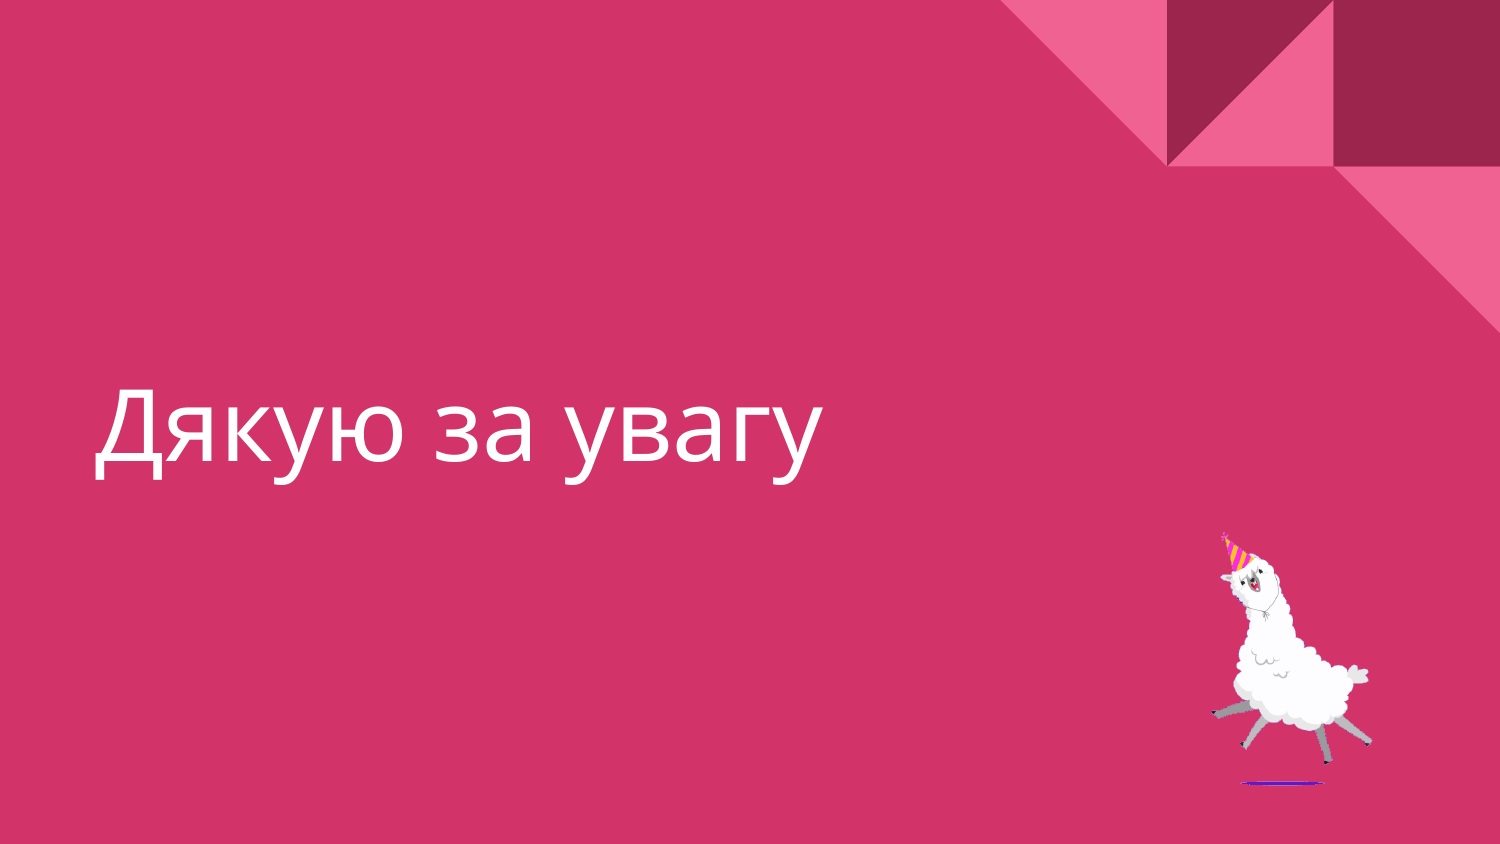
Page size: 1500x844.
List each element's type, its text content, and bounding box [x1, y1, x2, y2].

title Дякую за увагу [80, 86, 1003, 758]
picture [1051, 507, 1500, 844]
